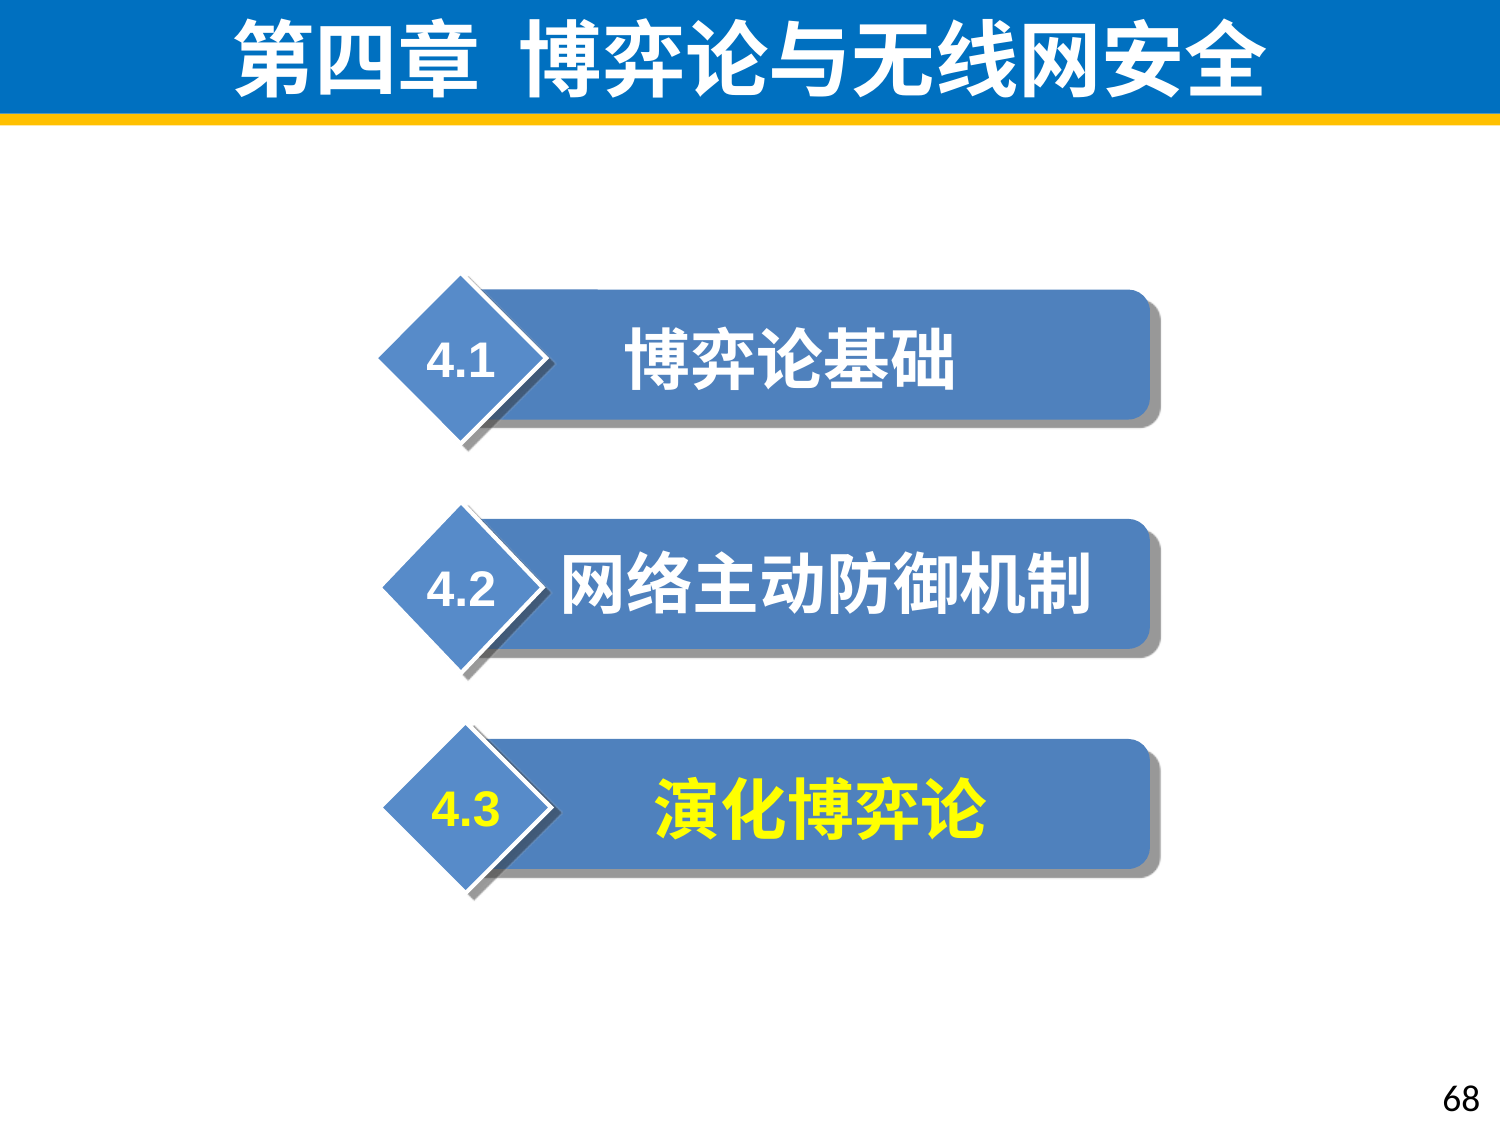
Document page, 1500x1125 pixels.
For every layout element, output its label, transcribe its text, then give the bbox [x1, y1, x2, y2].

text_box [378, 501, 1151, 674]
title 第四章 博弈论与无线网安全 [0, 0, 1500, 114]
text_box 68 [1427, 1066, 1499, 1125]
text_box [374, 272, 1151, 445]
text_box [379, 721, 1151, 894]
